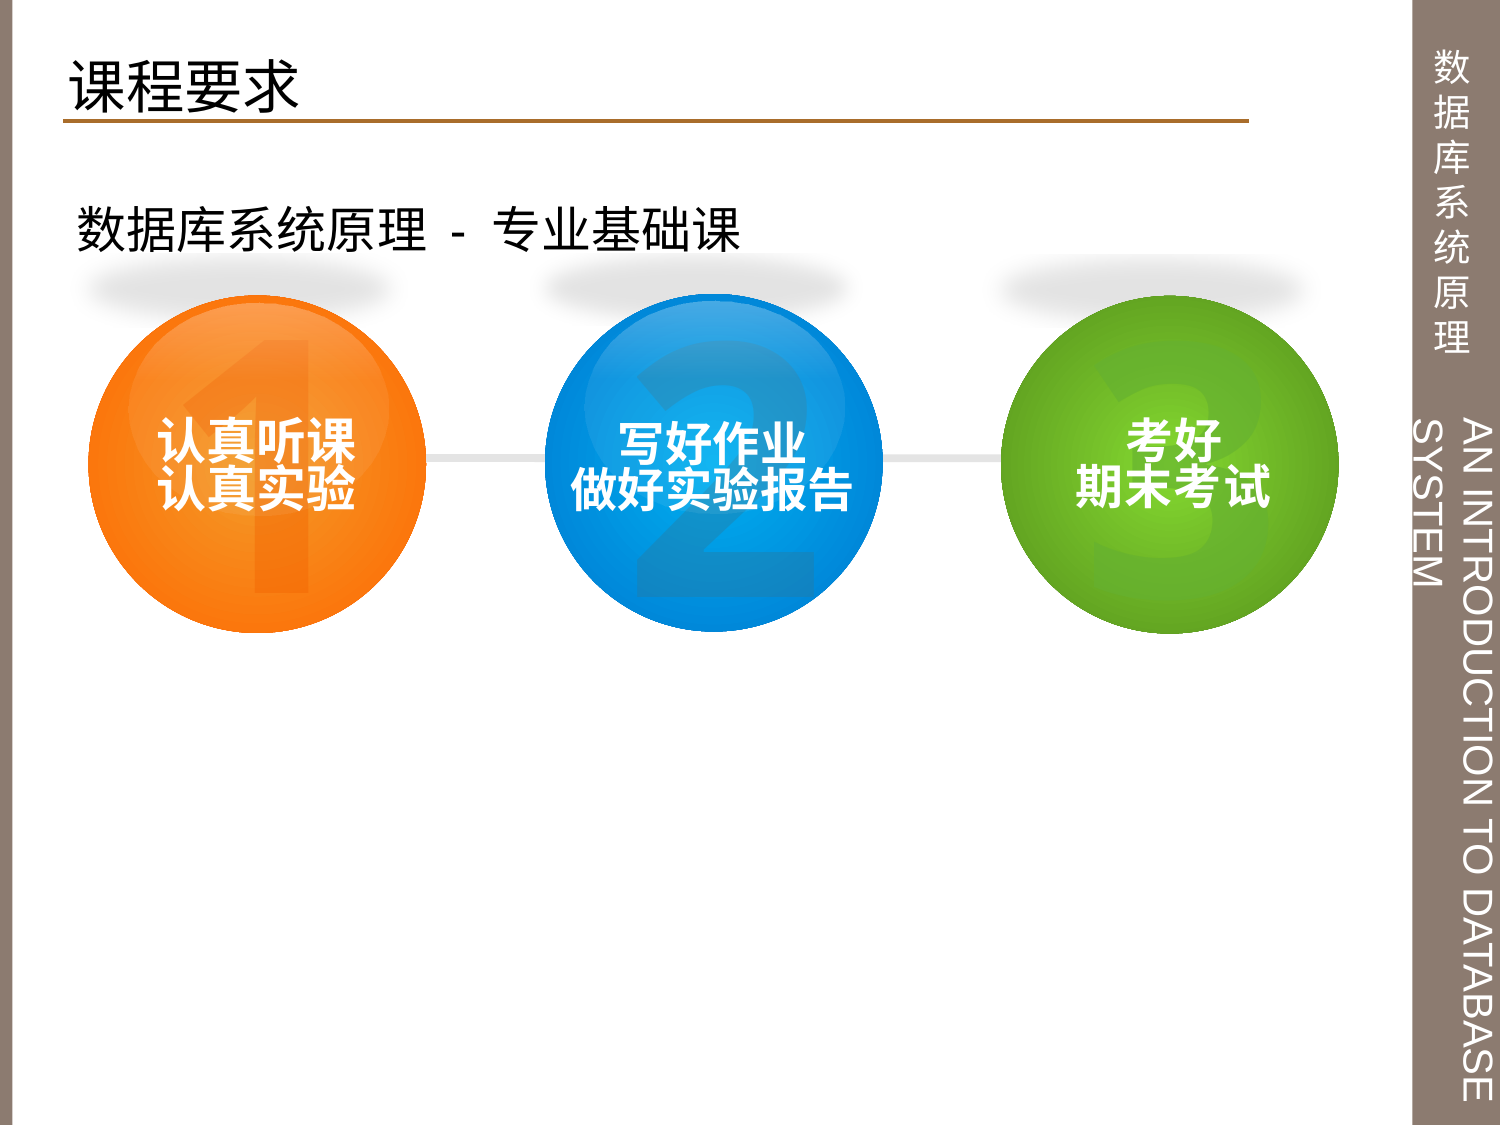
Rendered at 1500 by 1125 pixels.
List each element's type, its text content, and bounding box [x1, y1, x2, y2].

text_box 课程要求 [53, 42, 443, 123]
text_box 数据库系统原理 - 专业基础课 [62, 191, 756, 267]
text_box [88, 231, 1339, 681]
